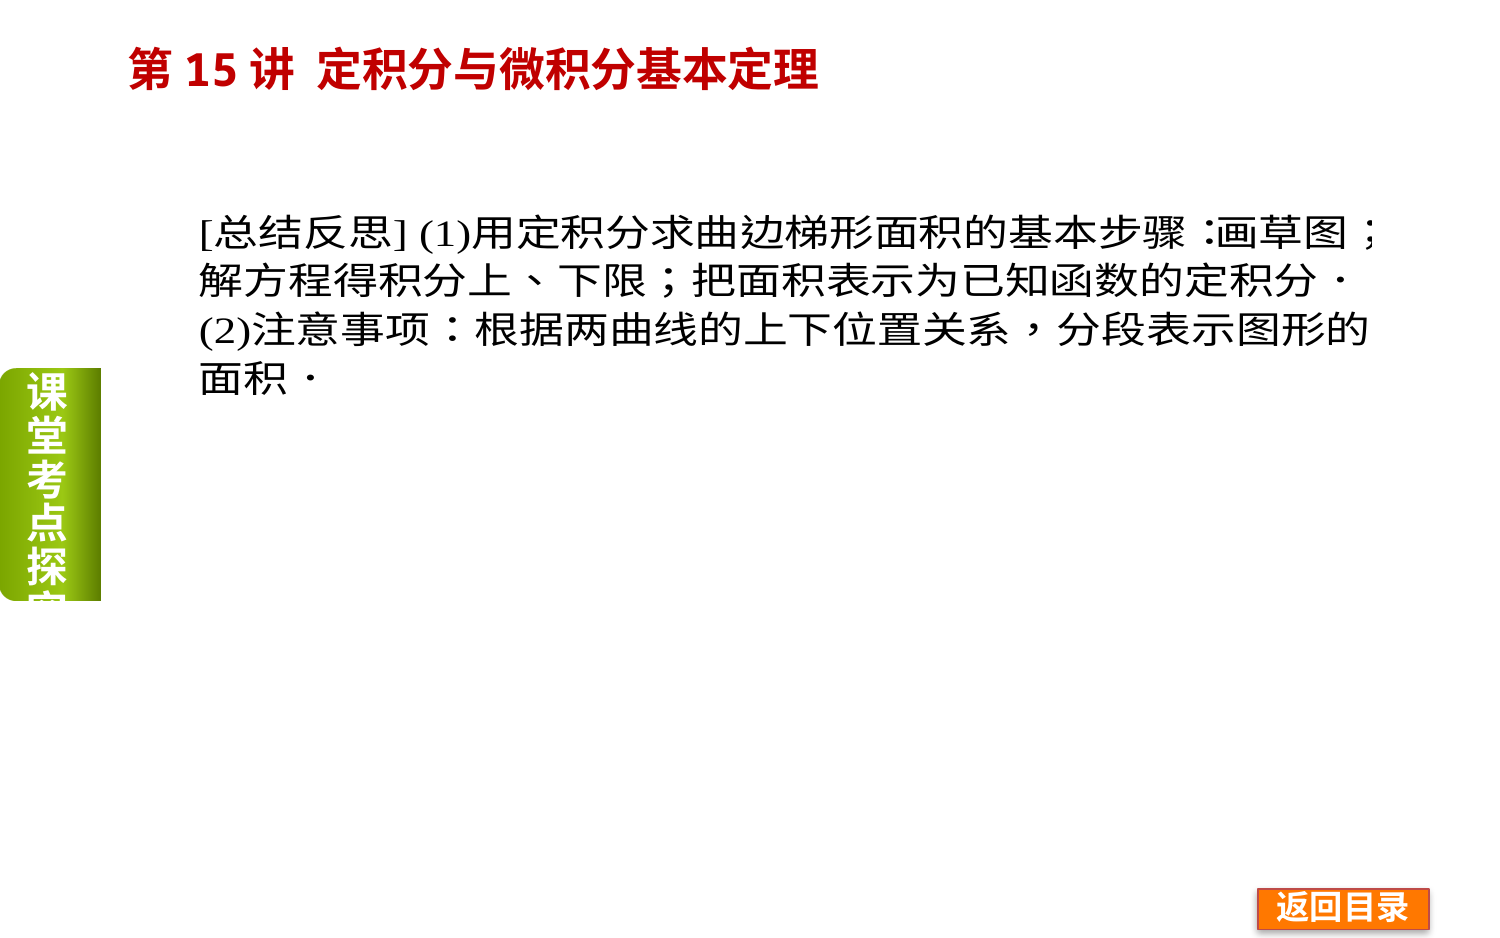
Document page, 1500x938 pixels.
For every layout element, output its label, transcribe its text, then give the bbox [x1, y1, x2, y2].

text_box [0, 364, 101, 602]
text_box 第15讲 定积分与微积分基本定理 [112, 35, 1211, 101]
text_box 返回目录 [1257, 888, 1430, 930]
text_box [198, 208, 1372, 880]
